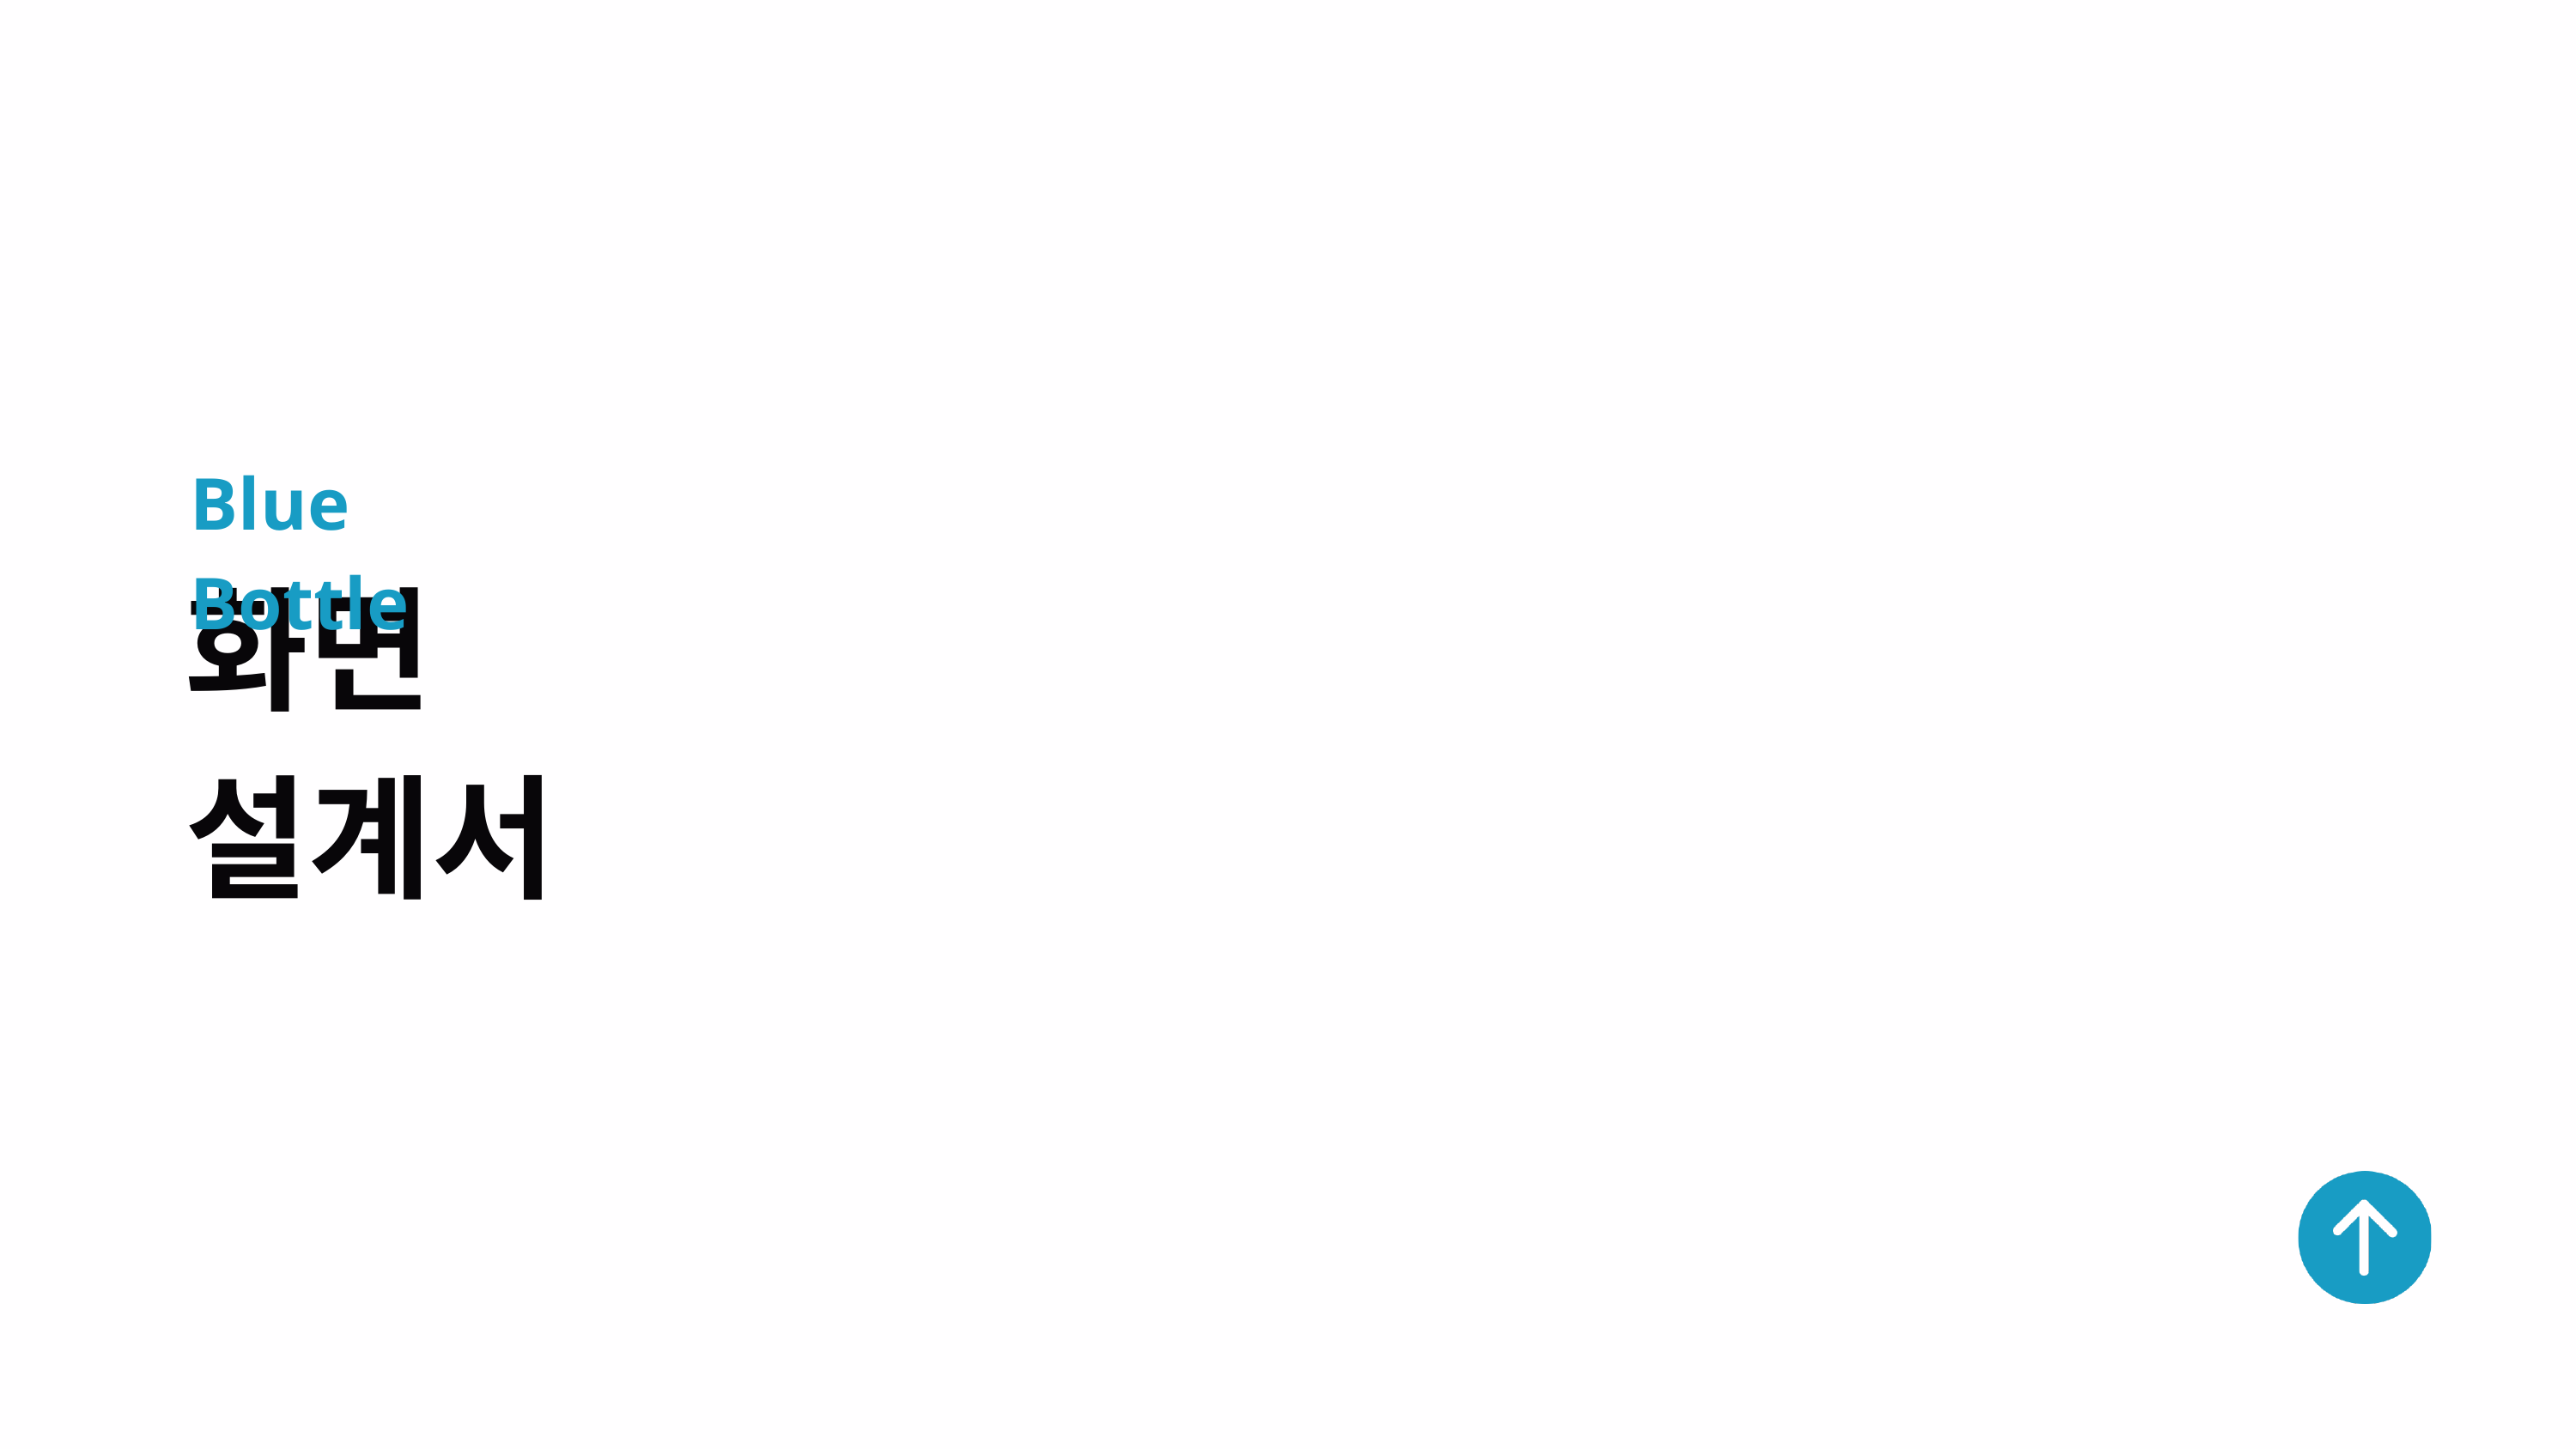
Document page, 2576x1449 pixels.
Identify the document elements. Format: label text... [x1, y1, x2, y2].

text_box 화면 설계서 [185, 538, 829, 915]
text_box [2298, 1171, 2432, 1304]
text_box Blue Bottle [190, 444, 576, 645]
